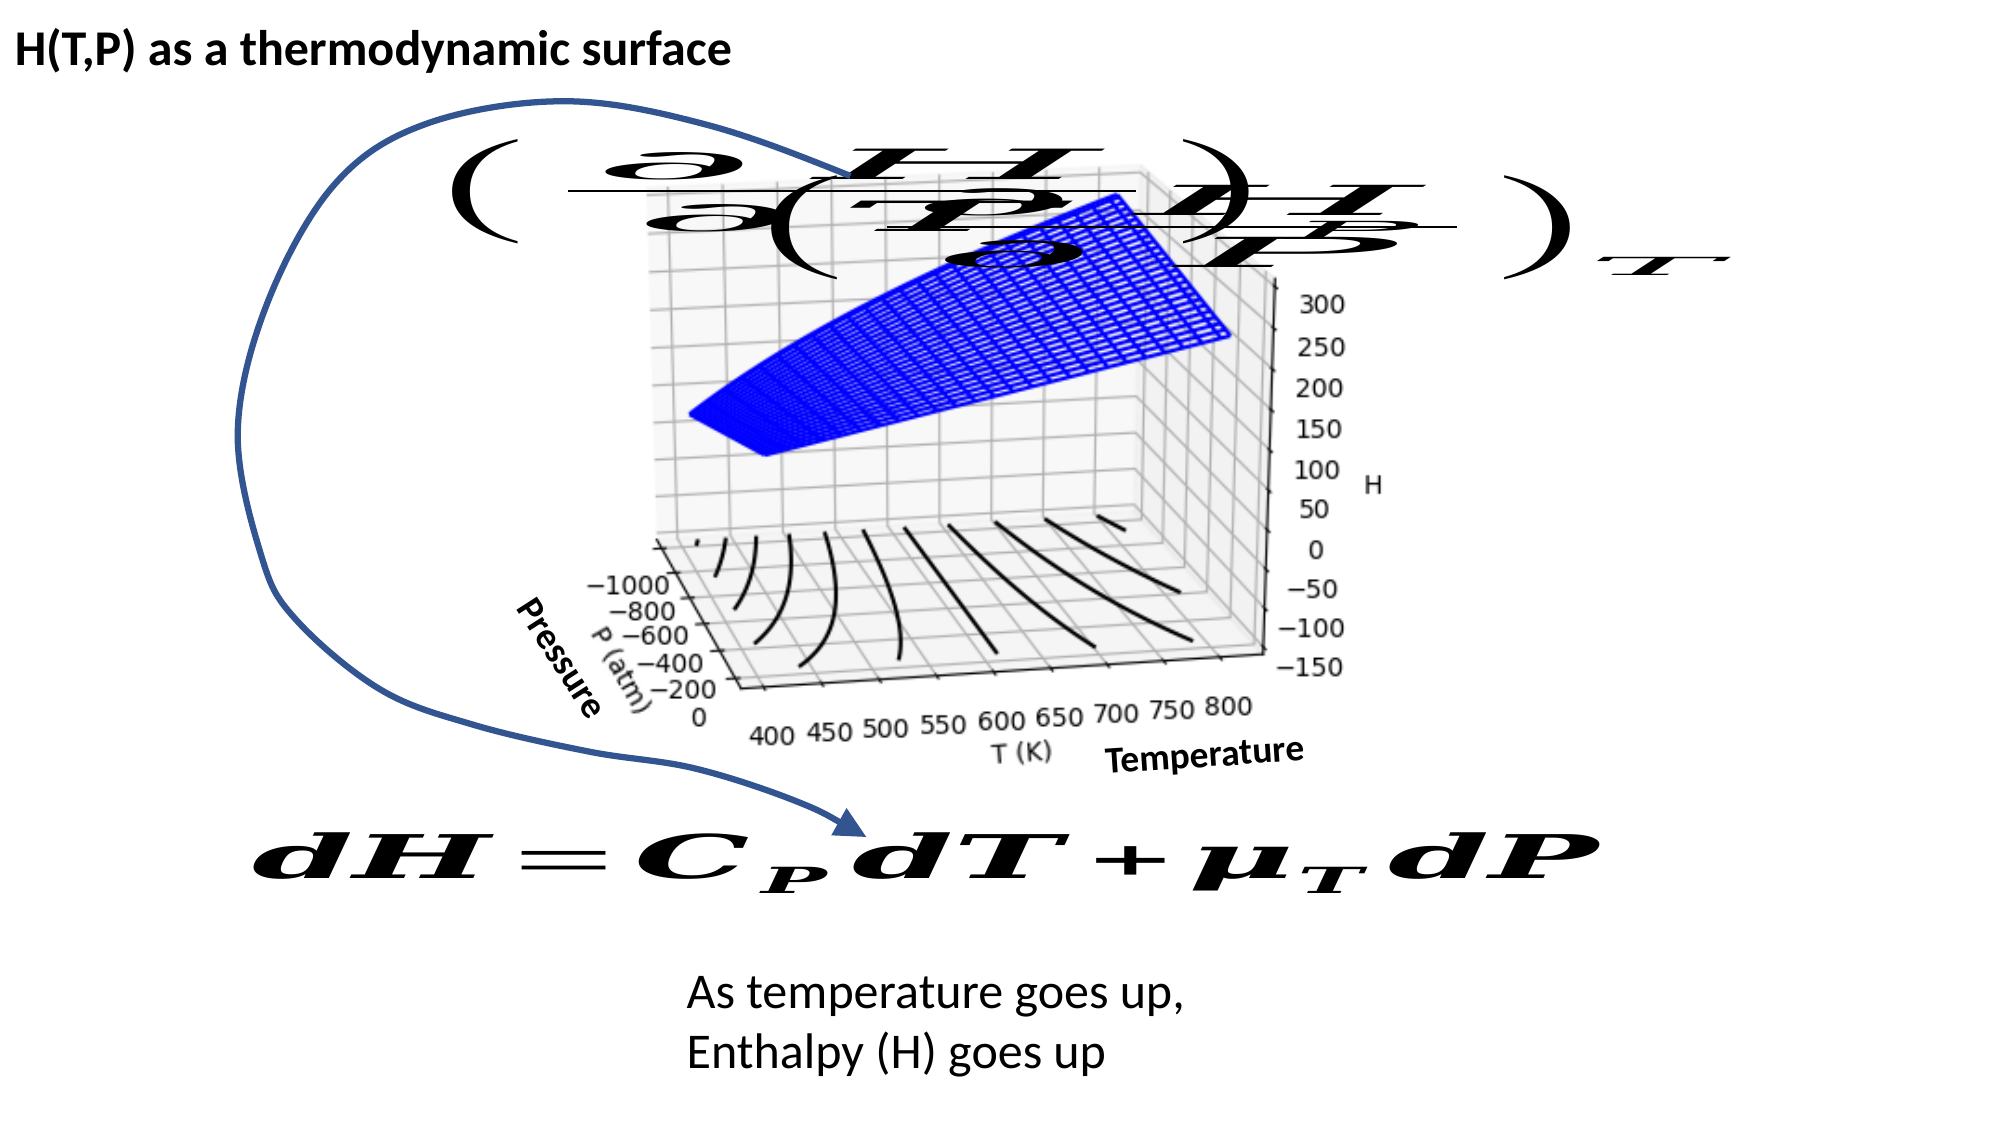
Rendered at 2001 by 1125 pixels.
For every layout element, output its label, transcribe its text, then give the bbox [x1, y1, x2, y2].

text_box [584, 560, 1441, 912]
picture [525, 124, 1407, 792]
text_box As temperature goes up, Enthalpy (H) goes up [671, 951, 1271, 1087]
text_box H(T,P) as a thermodynamic surface [0, 7, 1891, 83]
text_box [236, 100, 708, 740]
